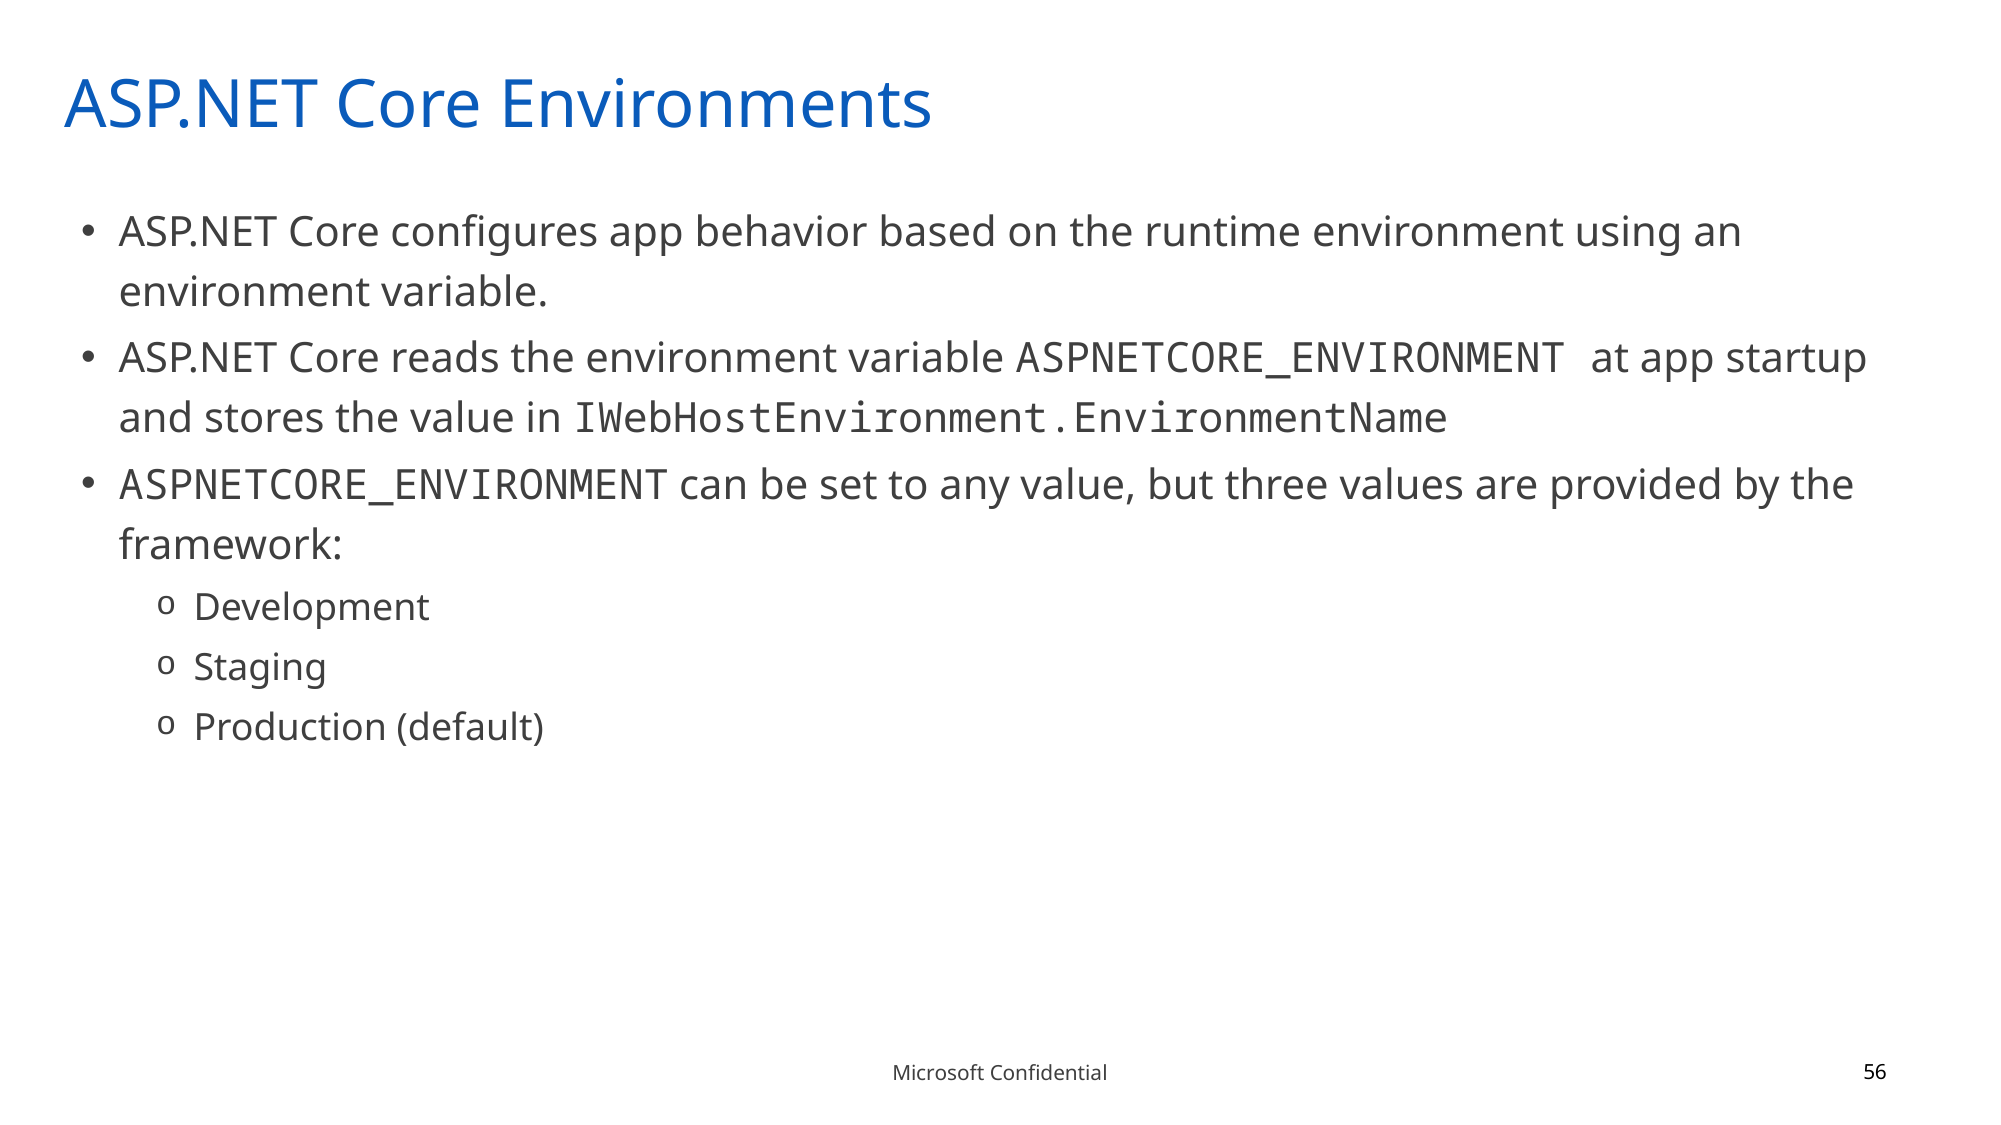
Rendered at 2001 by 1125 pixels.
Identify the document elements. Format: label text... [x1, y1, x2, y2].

title ASP.NET Core Environments [49, 49, 1899, 162]
list ASP.NET Core configures app behavior based on the runtime environment using an environment variable. ASP.NET Core reads the environment variable ASPNETCORE_ENVIRONMENT at app startup and stores the value in IWebHostEnvironment.EnvironmentName ASPNETCORE_ENVIRONMENT can be set to any value, but three values are provided by the framework: Development Staging Production (default) [66, 187, 1899, 1001]
slide_number 56 [1451, 1042, 1902, 1103]
